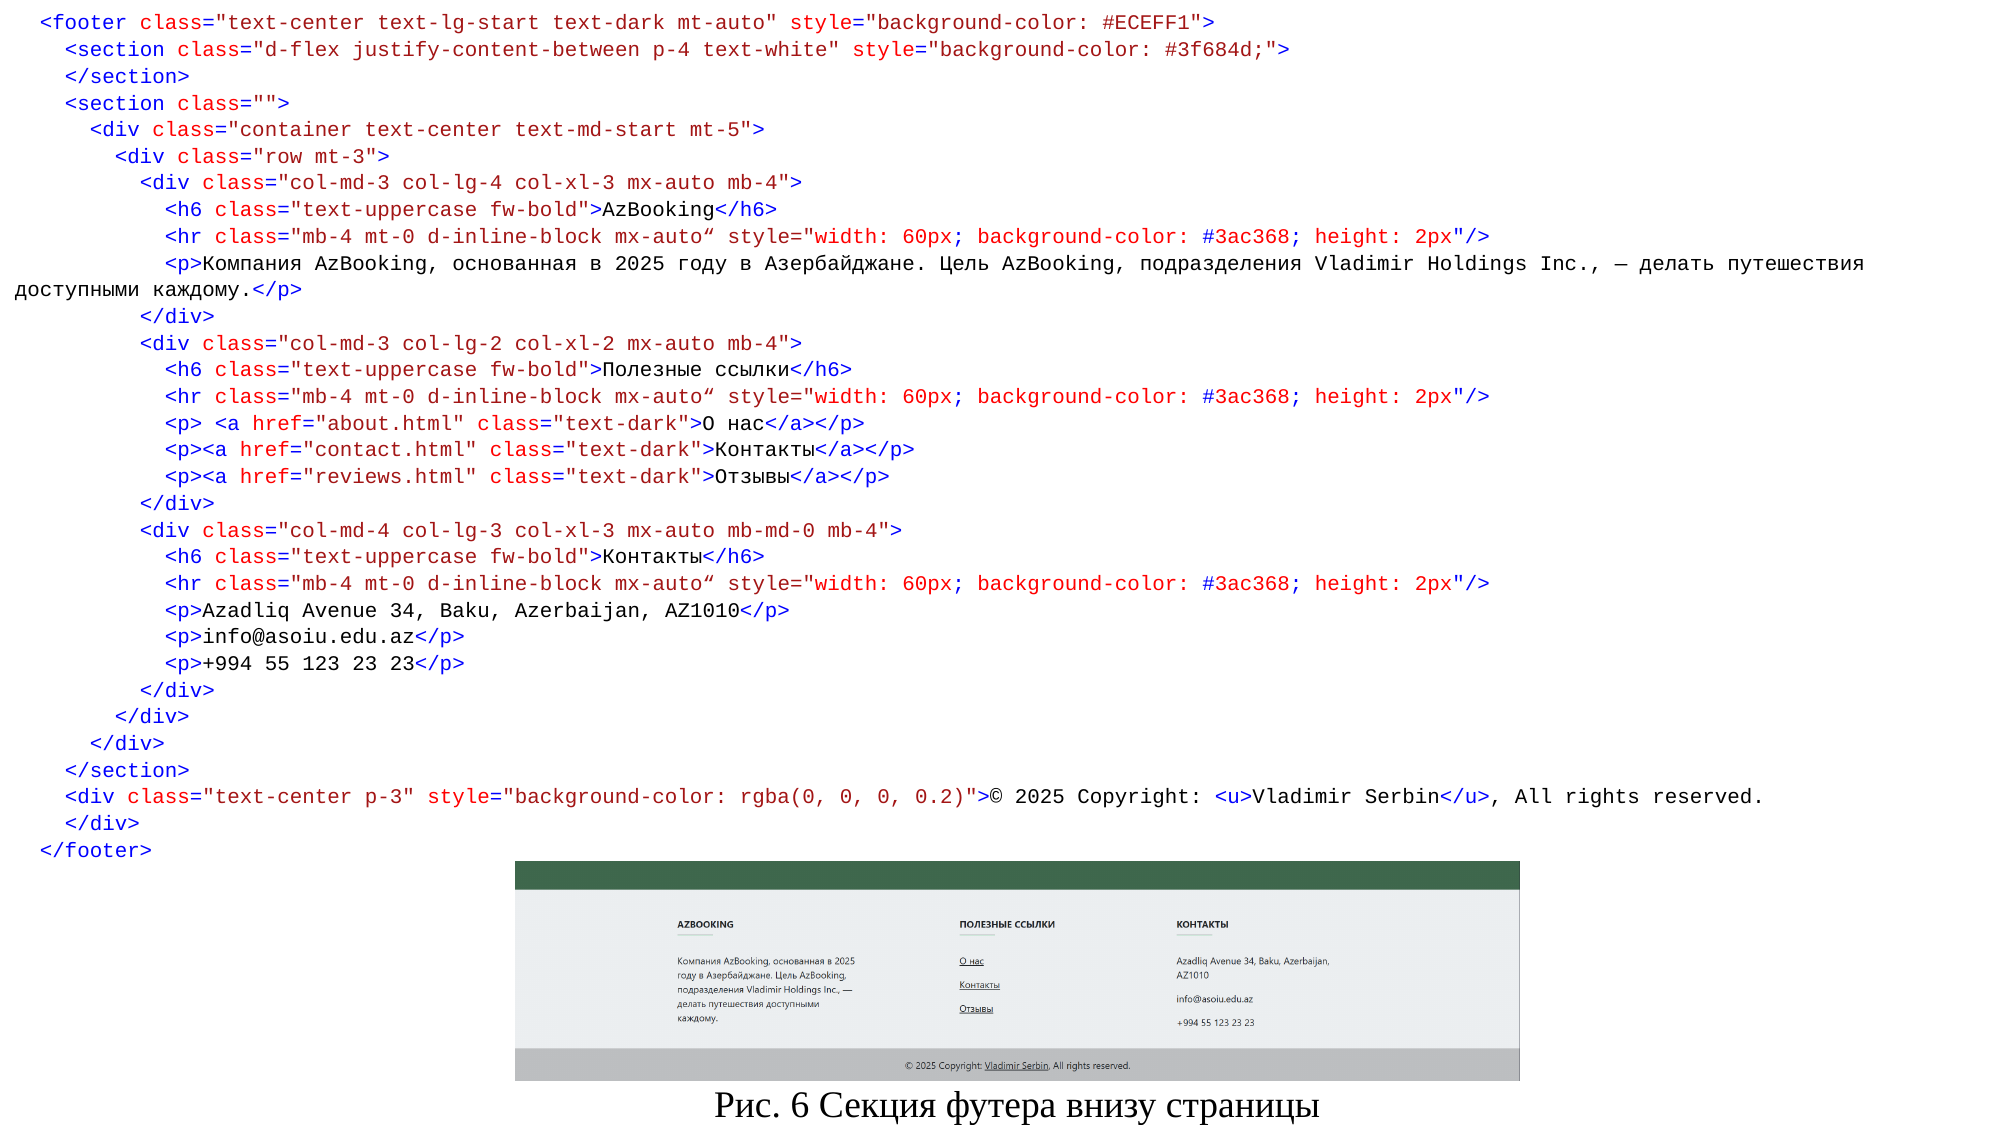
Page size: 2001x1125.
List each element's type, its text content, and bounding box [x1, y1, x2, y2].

picture [515, 861, 1520, 1081]
text_box <footer class="text-center text-lg-start text-dark mt-auto" style="background-color: #ECEFF1"> <section class="d-flex justify-content-between p-4 text-white" style="background-color: #3f684d;"> </section> <section class=""> <div class="container text-center text-md-start mt-5"> <div class="row mt-3"> <div class="col-md-3 col-lg-4 col-xl-3 mx-auto mb-4"> <h6 class="text-uppercase fw-bold">AzBooking</h6> <hr class="mb-4 mt-0 d-inline-block mx-auto“ style="width: 60px; background-color: #3ac368; height: 2px"/> <p>Компания AzBooking, основанная в 2025 году в Азербайджане. Цель AzBooking, подразделения Vladimir Holdings Inc., — делать путешествия доступными каждому.</p> </div> <div class="col-md-3 col-lg-2 col-xl-2 mx-auto mb-4"> <h6 class="text-uppercase fw-bold">Полезные ссылки</h6> <hr class="mb-4 mt-0 d-inline-block mx-auto“ style="width: 60px; background-color: #3ac368; height: 2px"/> <p> <a href="about.html" class="text-dark">О нас</a></p> <p><a href="contact.html" class="text-dark">Контакты</a></p> <p><a href="reviews.html" class="text-dark">Отзывы</a></p> </div> <div class="col-md-4 col-lg-3 col-xl-3 mx-auto mb-md-0 mb-4"> <h6 class="text-uppercase fw-bold">Контакты</h6> <hr class="mb-4 mt-0 d-inline-block mx-auto“ style="width: 60px; background-color: #3ac368; height: 2px"/> <p>Azadliq Avenue 34, Baku, Azerbaijan, AZ1010</p> <p>info@asoiu.edu.az</p> <p>+994 55 123 23 23</p> </div> </div> </div> </section> <div class="text-center p-3" style="background-color: rgba(0, 0, 0, 0.2)">© 2025 Copyright: <u>Vladimir Serbin</u>, All rights reserved. </div> </footer> [0, 0, 2000, 869]
text_box Рис. 6 Секция футера внизу страницы [515, 1081, 1520, 1125]
